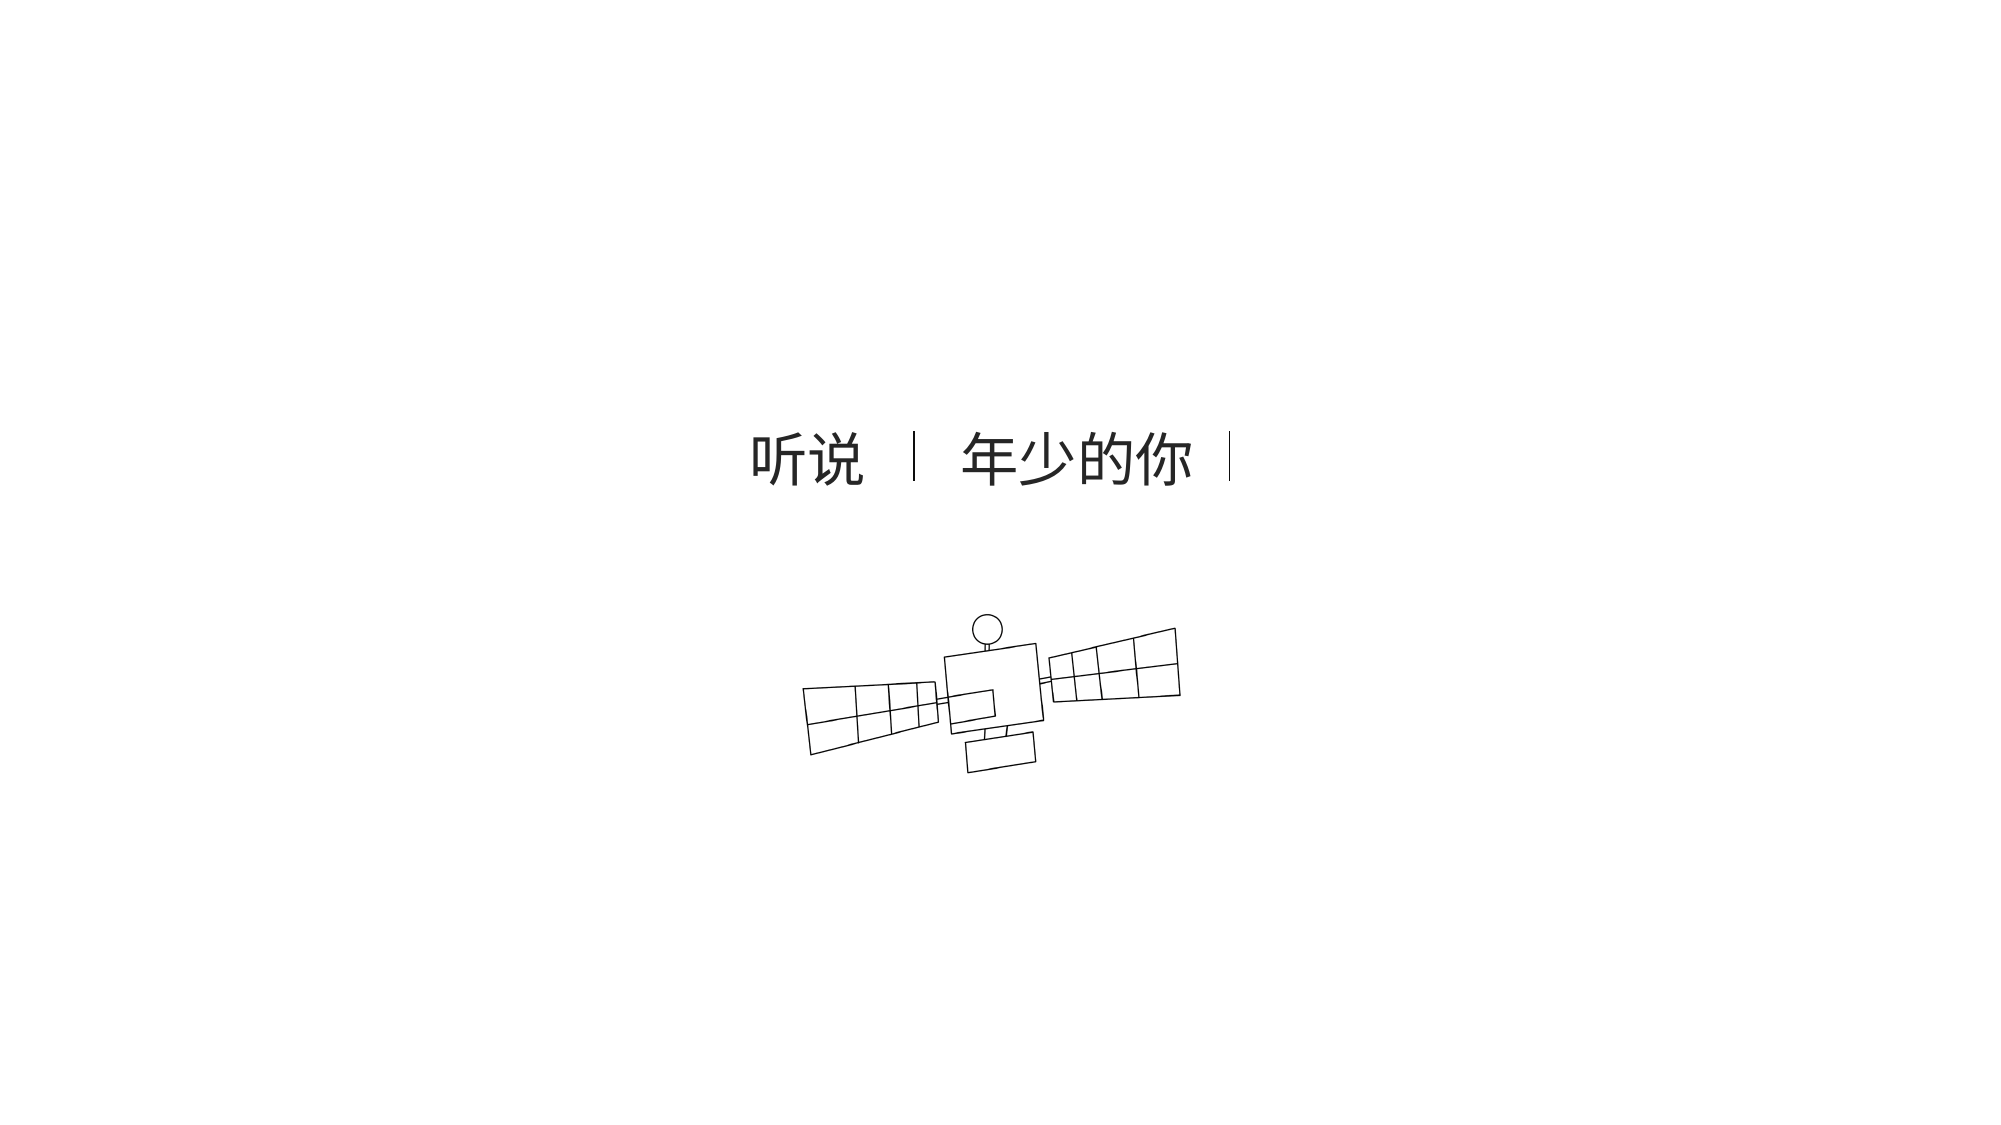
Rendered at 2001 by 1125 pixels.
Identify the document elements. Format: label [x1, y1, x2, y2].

picture [701, 296, 1301, 1125]
